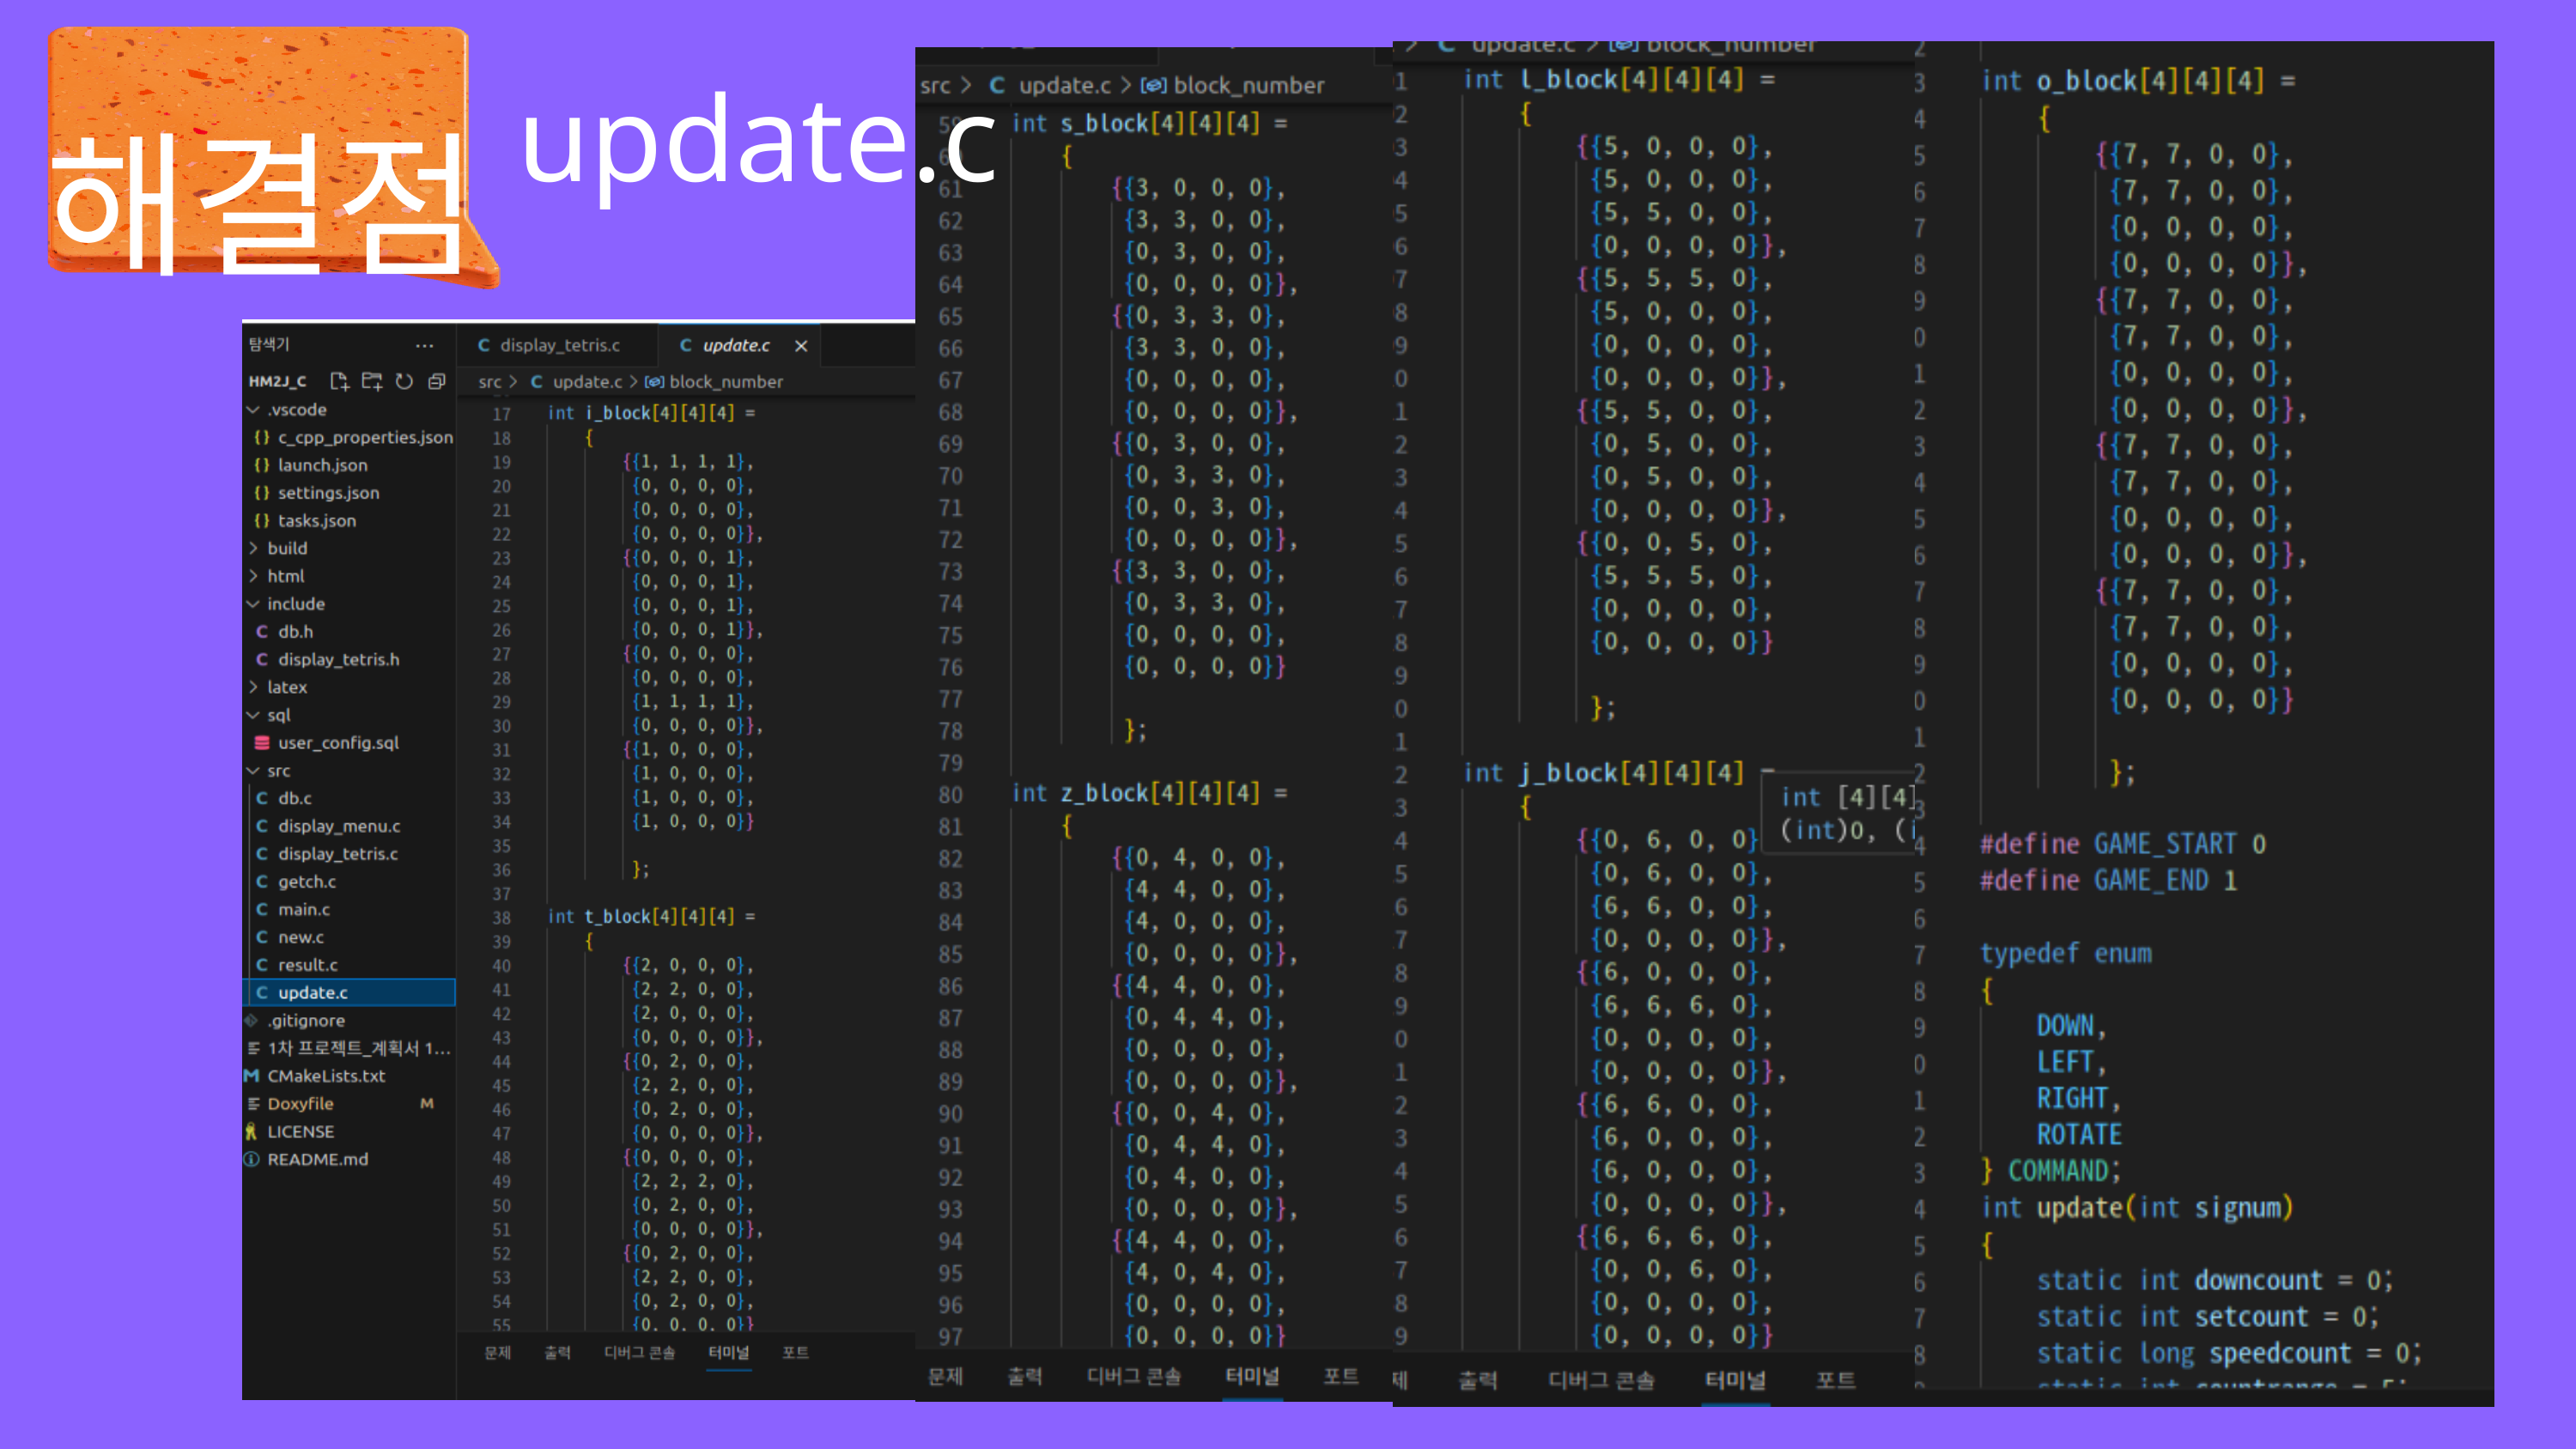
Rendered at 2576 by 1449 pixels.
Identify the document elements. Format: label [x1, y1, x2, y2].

text_box [45, 24, 505, 49]
text_box [45, 50, 912, 1385]
picture [242, 41, 2495, 1407]
